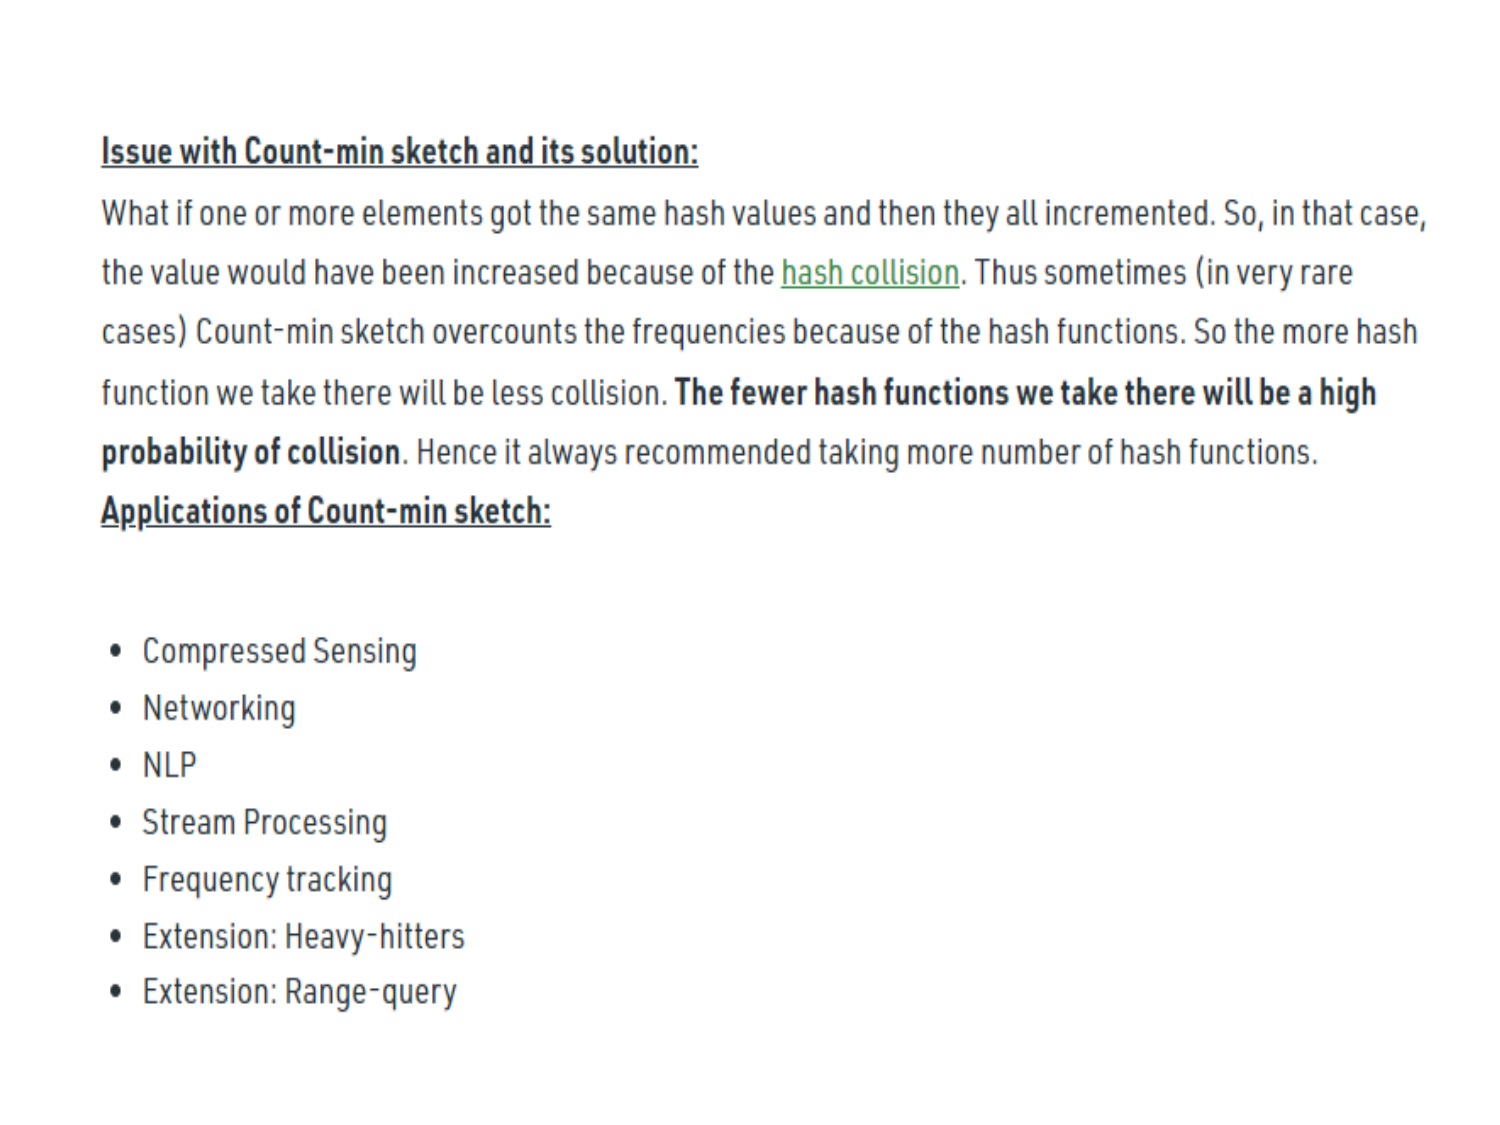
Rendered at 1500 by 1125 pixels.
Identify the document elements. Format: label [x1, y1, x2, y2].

list [87, 124, 1438, 1026]
